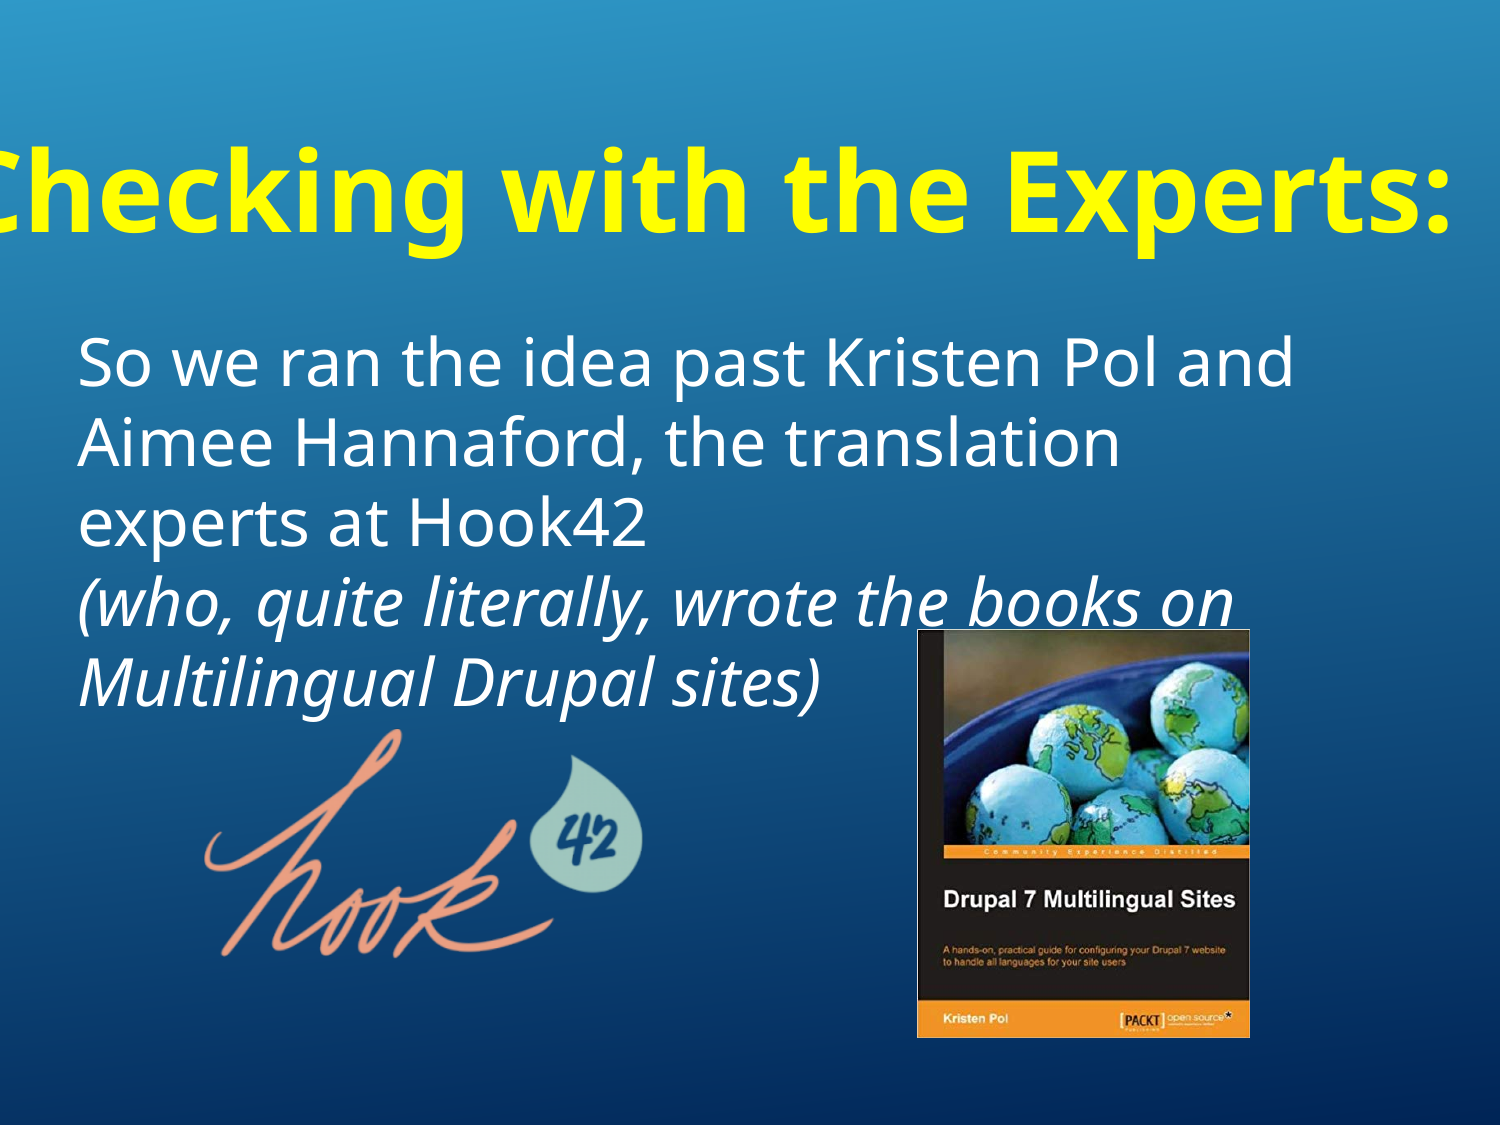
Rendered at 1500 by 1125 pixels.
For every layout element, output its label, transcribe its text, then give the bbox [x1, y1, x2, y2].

text_box So we ran the idea past Kristen Pol and Aimee Hannaford, the translation experts at Hook42 (who, quite literally, wrote the books on Multilingual Drupal sites) [62, 312, 1363, 727]
picture [917, 628, 1251, 1038]
picture [87, 650, 760, 1038]
text_box Checking with the Experts: [0, 112, 1471, 263]
